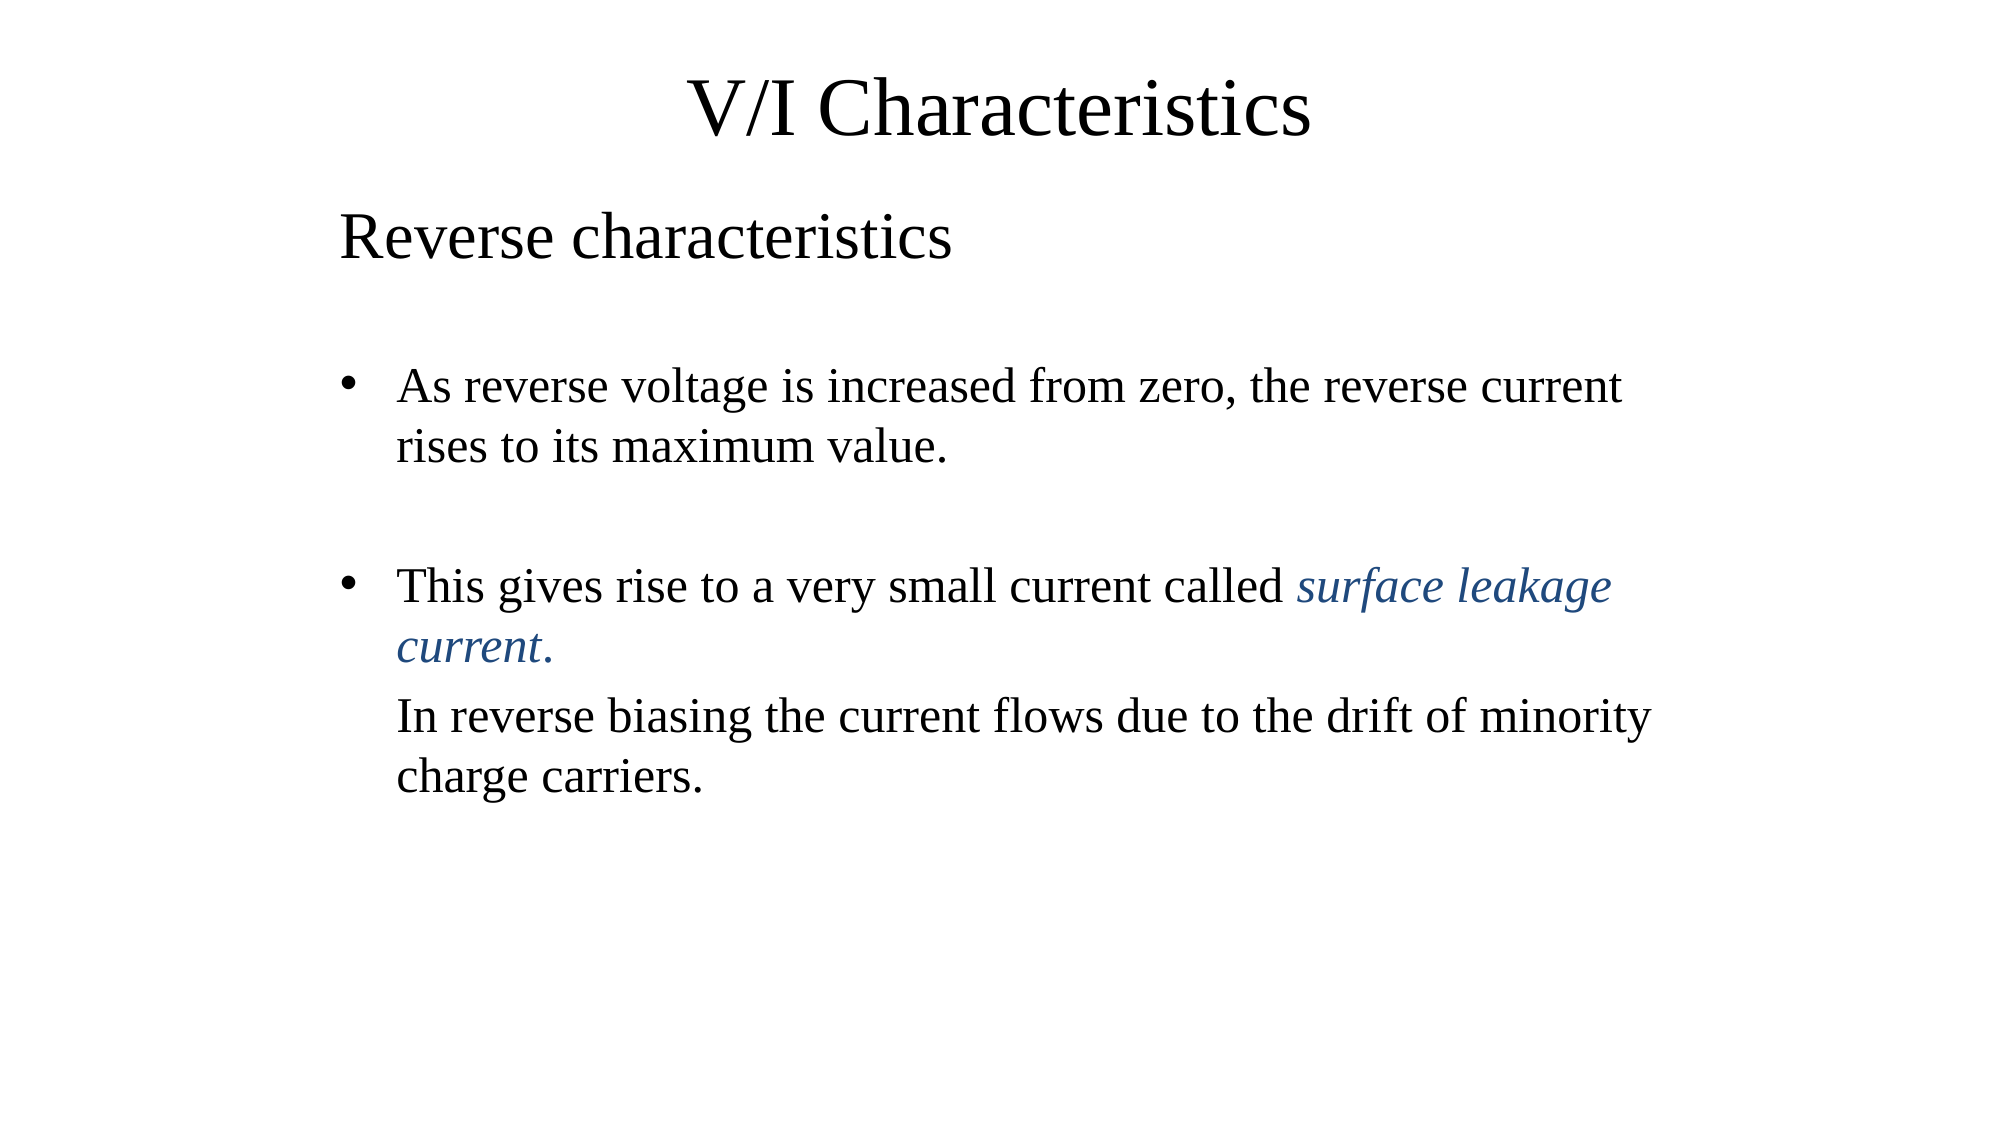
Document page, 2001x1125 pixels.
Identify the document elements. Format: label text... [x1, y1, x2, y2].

title V/I Characteristics [324, 44, 1675, 161]
list Reverse characteristics As reverse voltage is increased from zero, the reverse current rises to its maximum value. This gives rise to a very small current called surface leakage current. In reverse biasing the current flows due to the drift of minority charge carriers. [324, 184, 1675, 1005]
